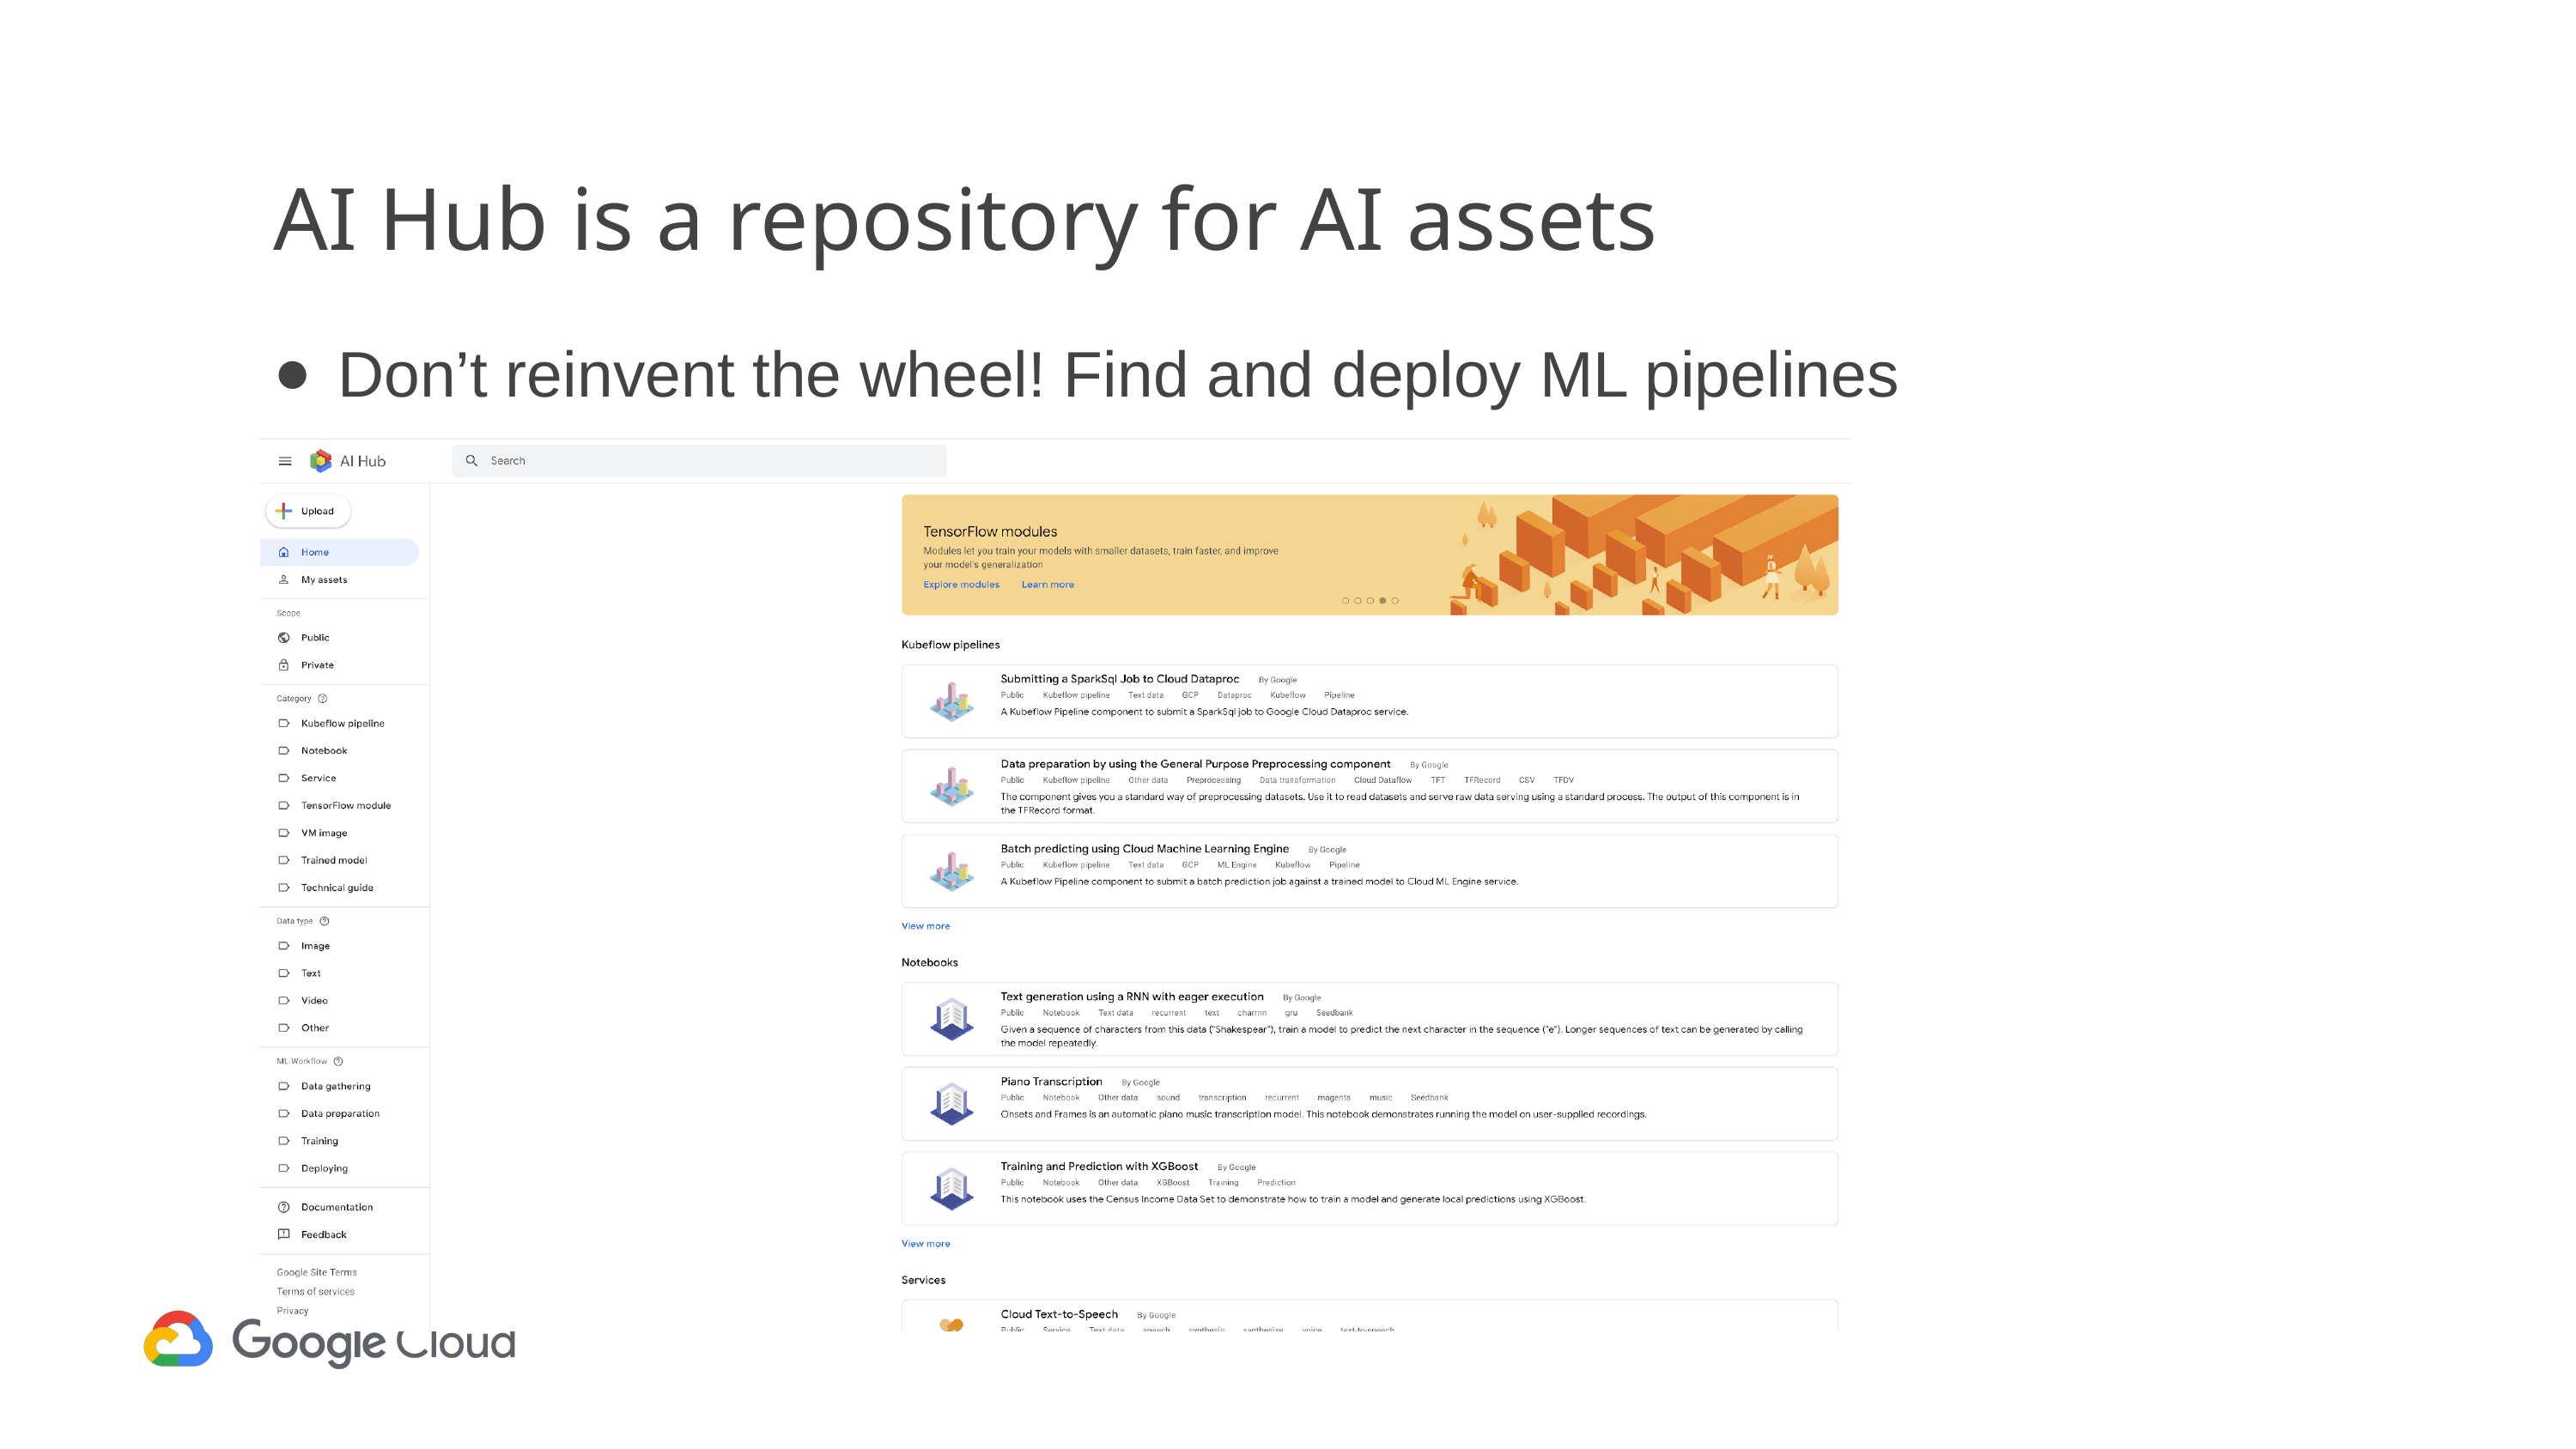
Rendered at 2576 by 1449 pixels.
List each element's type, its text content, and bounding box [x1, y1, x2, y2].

list Don’t reinvent the wheel! Find and deploy ML pipelines [260, 318, 1944, 1124]
picture [142, 435, 1852, 1375]
title AI Hub is a repository for AI assets [260, 151, 2319, 303]
